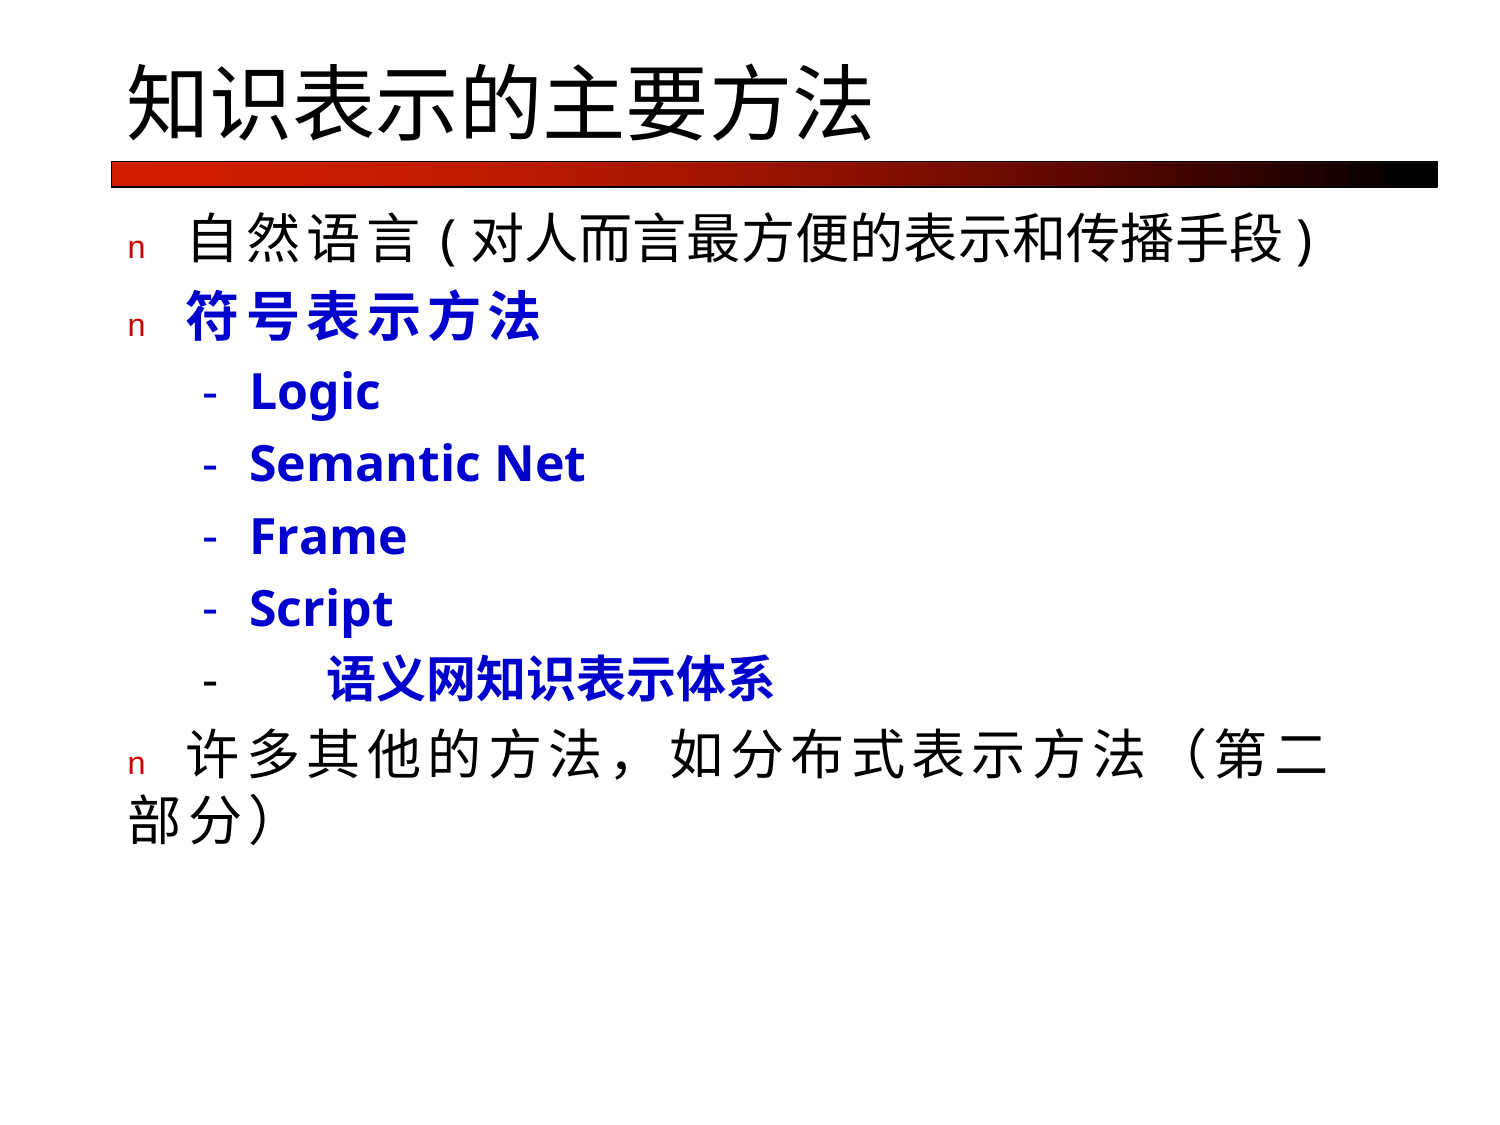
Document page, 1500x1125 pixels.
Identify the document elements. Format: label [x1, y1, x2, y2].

text_box [111, 161, 1437, 188]
text_box [125, 204, 1378, 788]
title [124, 51, 1376, 154]
